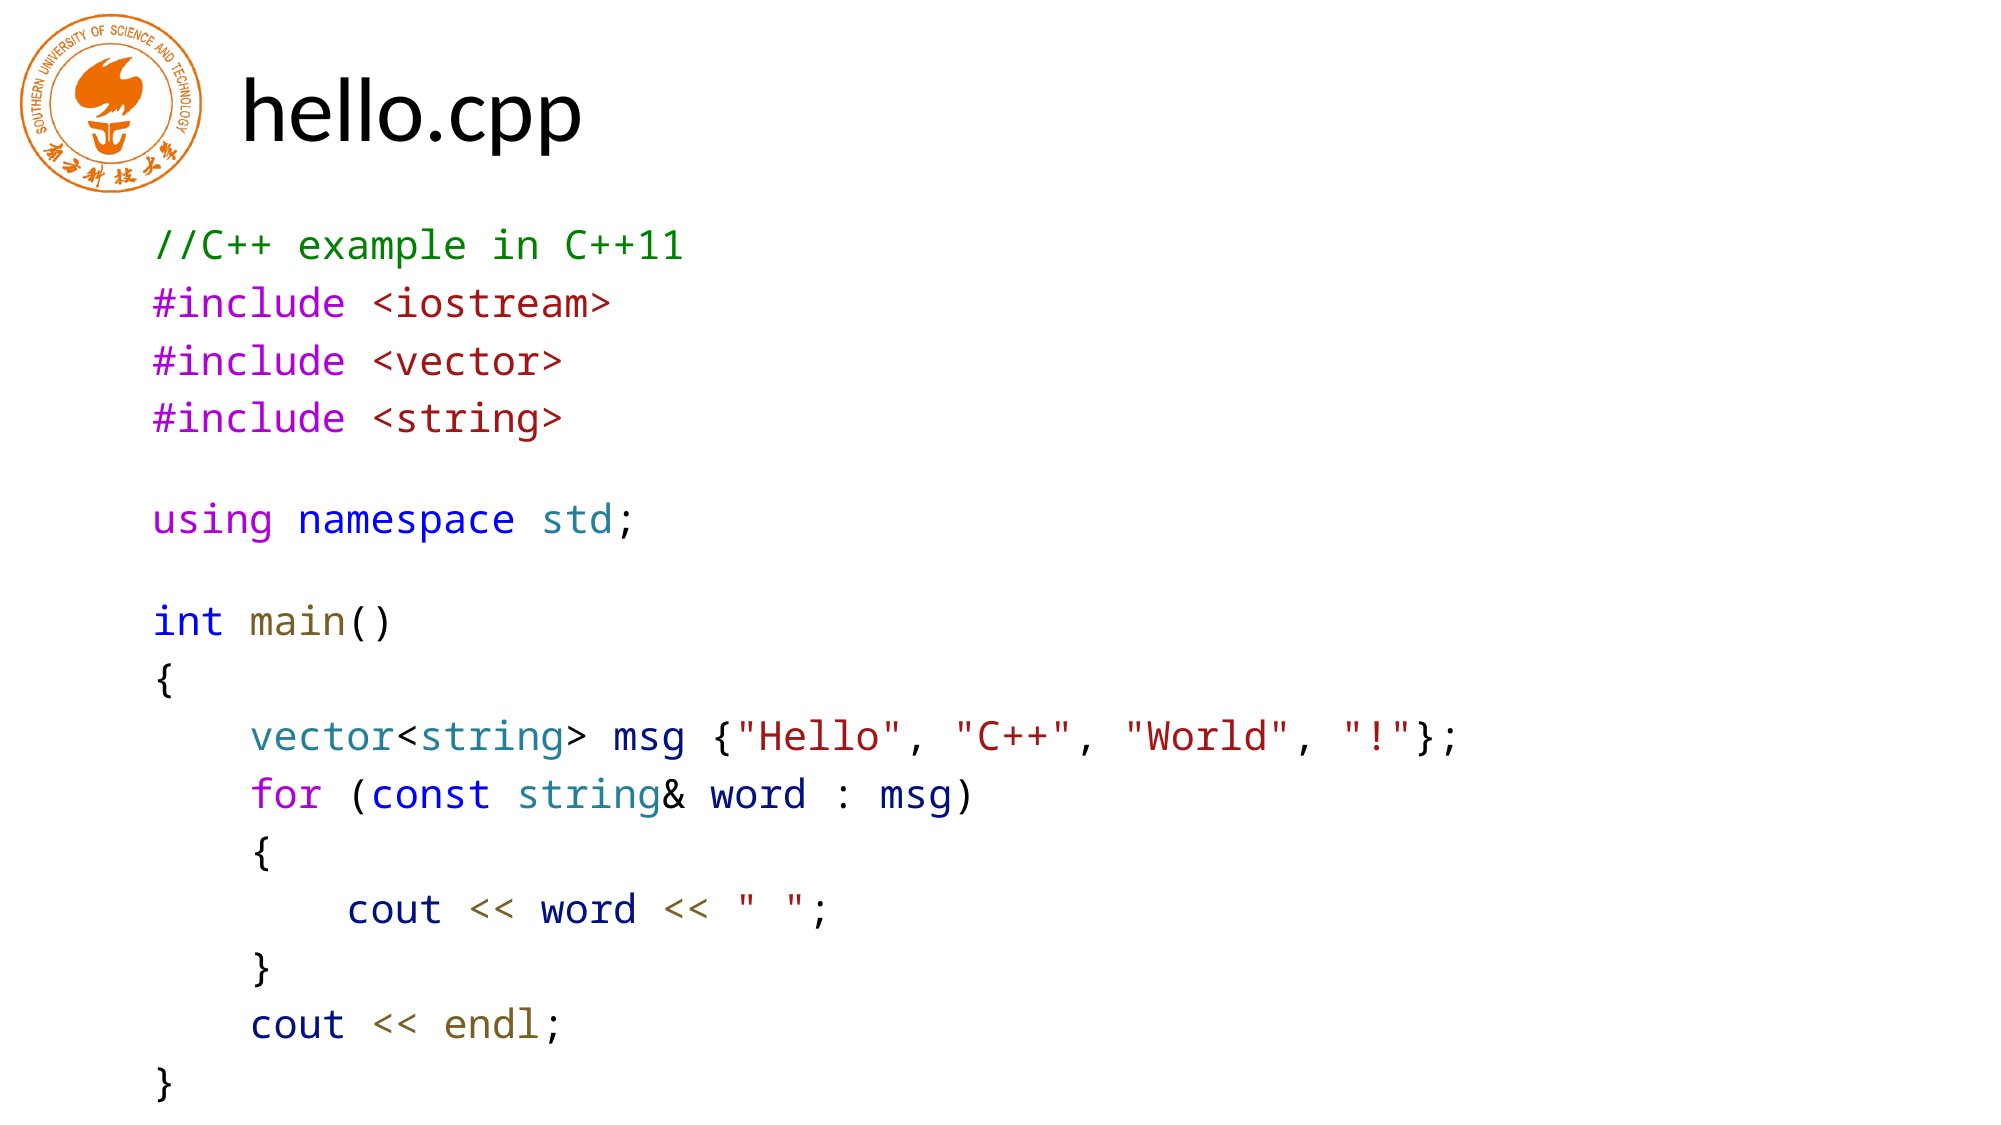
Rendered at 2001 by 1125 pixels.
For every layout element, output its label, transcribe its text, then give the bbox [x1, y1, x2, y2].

list //C++ example in C++11 #include <iostream> #include <vector> #include <string> using namespace std; int main() { vector<string> msg {"Hello", "C++", "World", "!"}; for (const string& word : msg) { cout << word << " "; } cout << endl; } [137, 217, 1951, 1125]
picture [18, 11, 202, 194]
title hello.cpp [225, 43, 1951, 181]
